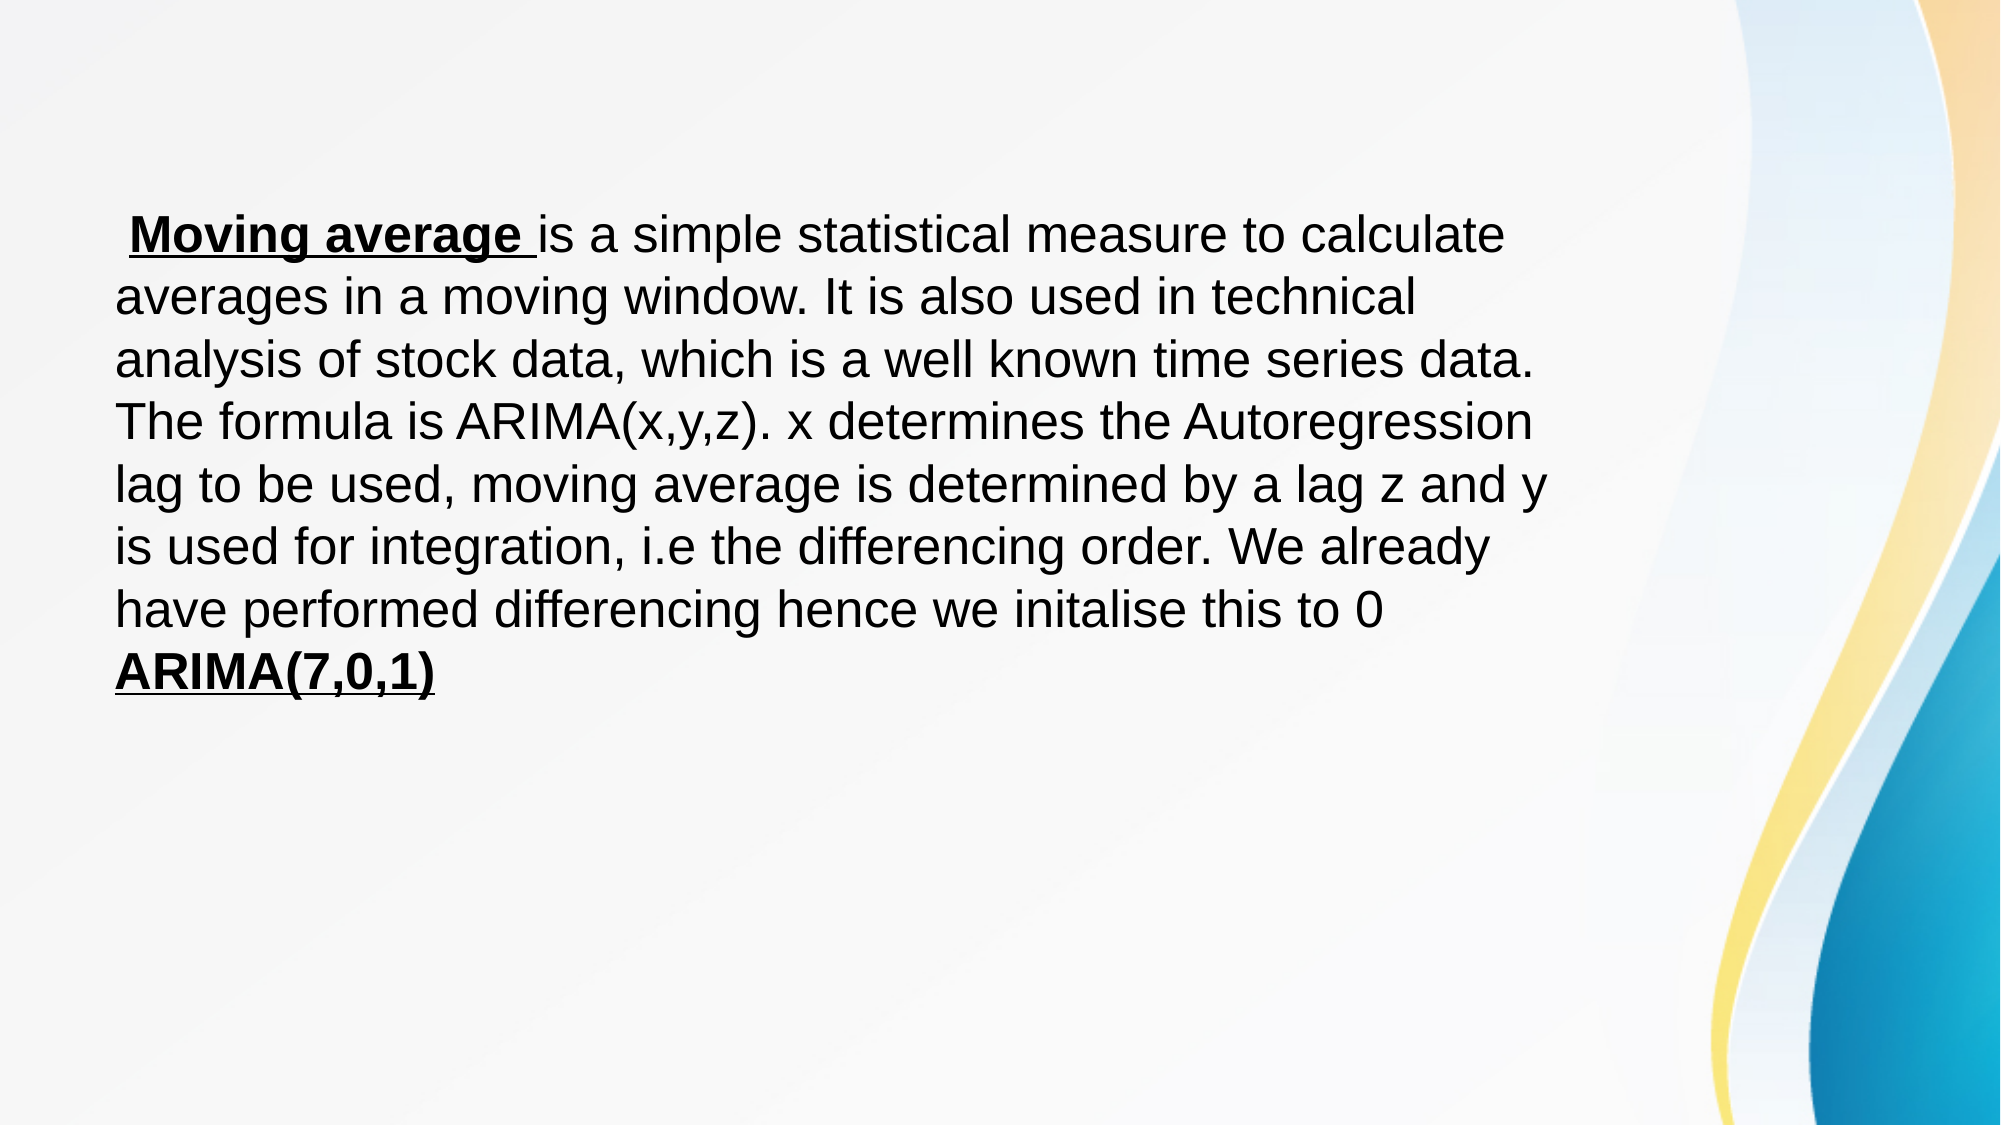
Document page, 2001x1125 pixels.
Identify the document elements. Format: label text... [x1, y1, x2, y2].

picture [0, 0, 2001, 1125]
slide_number [1433, 1024, 1900, 1103]
list Moving average is a simple statistical measure to calculate averages in a moving window. It is also used in technical analysis of stock data, which is a well known time series data. The formula is ARIMA(x,y,z). x determines the Autoregression lag to be used, moving average is determined by a lag z and y is used for integration, i.e the differencing order. We already have performed differencing hence we initalise this to 0 ARIMA(7,0,1) [99, 192, 1603, 1006]
